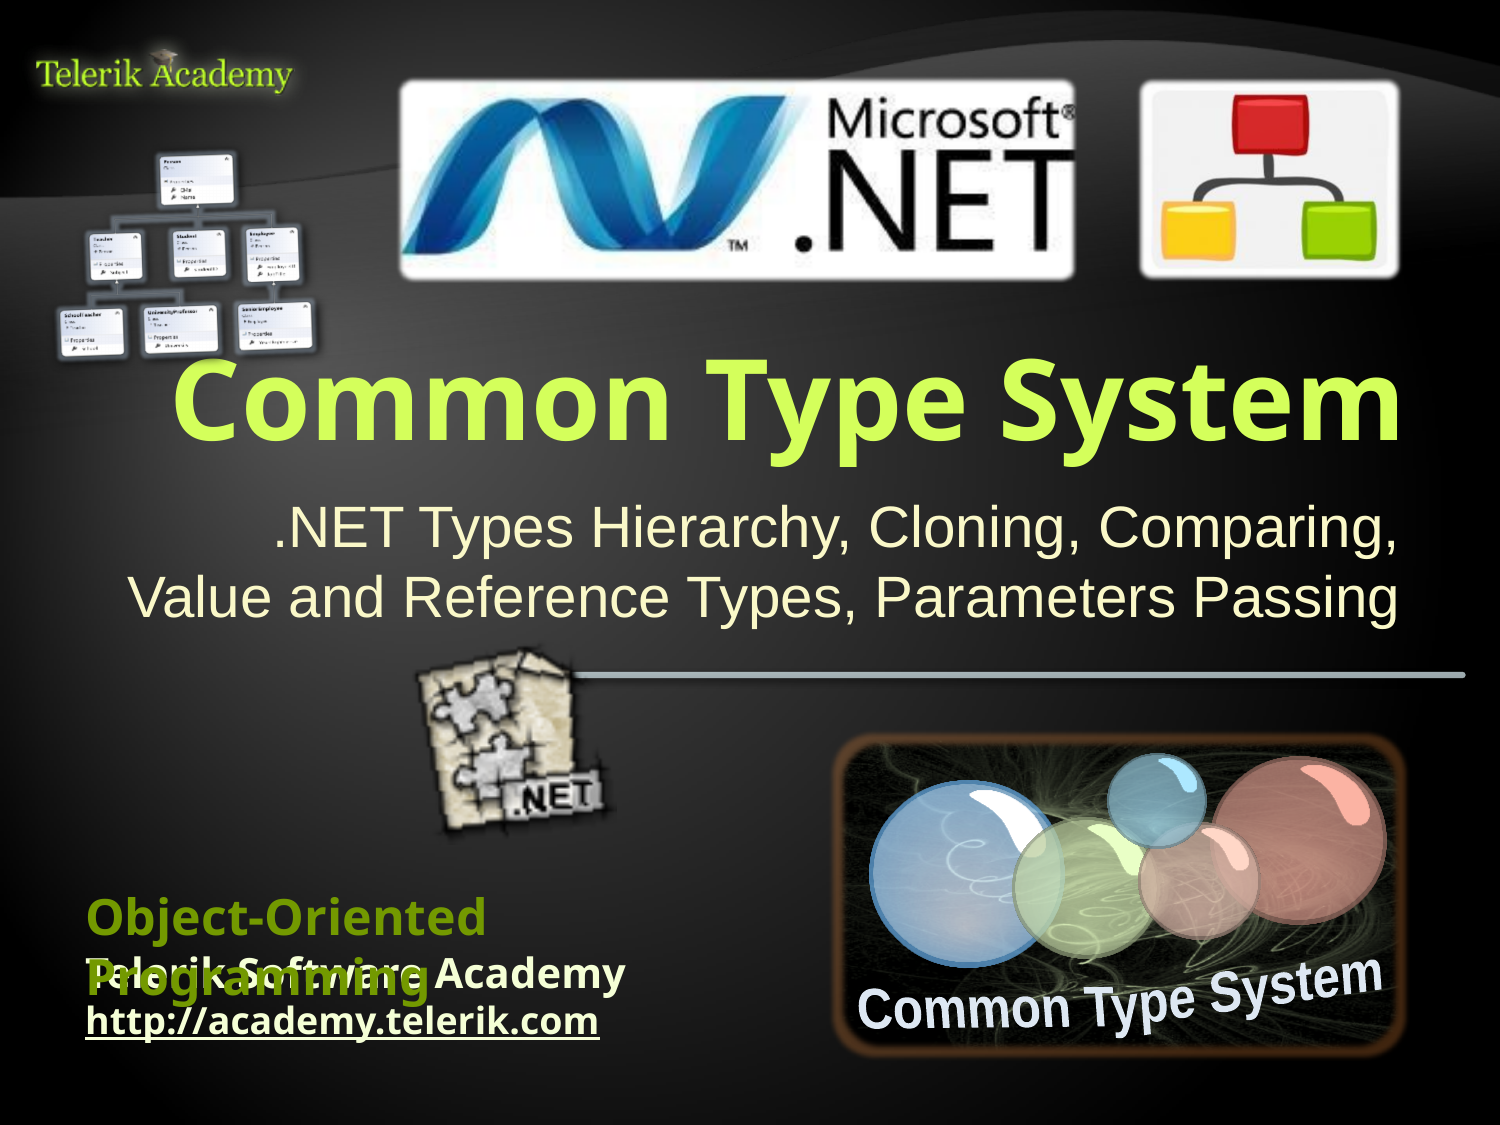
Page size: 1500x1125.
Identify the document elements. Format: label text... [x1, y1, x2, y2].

subtitle .NET Types Hierarchy, Cloning, Comparing, Value and Reference Types, Parameters Passing [41, 493, 1417, 625]
title Common Type System [71, 249, 1422, 463]
text_box Object-Oriented Programming [70, 877, 788, 1013]
text_box http://academy.telerik.com [70, 1013, 725, 1056]
picture [0, 0, 1500, 1125]
